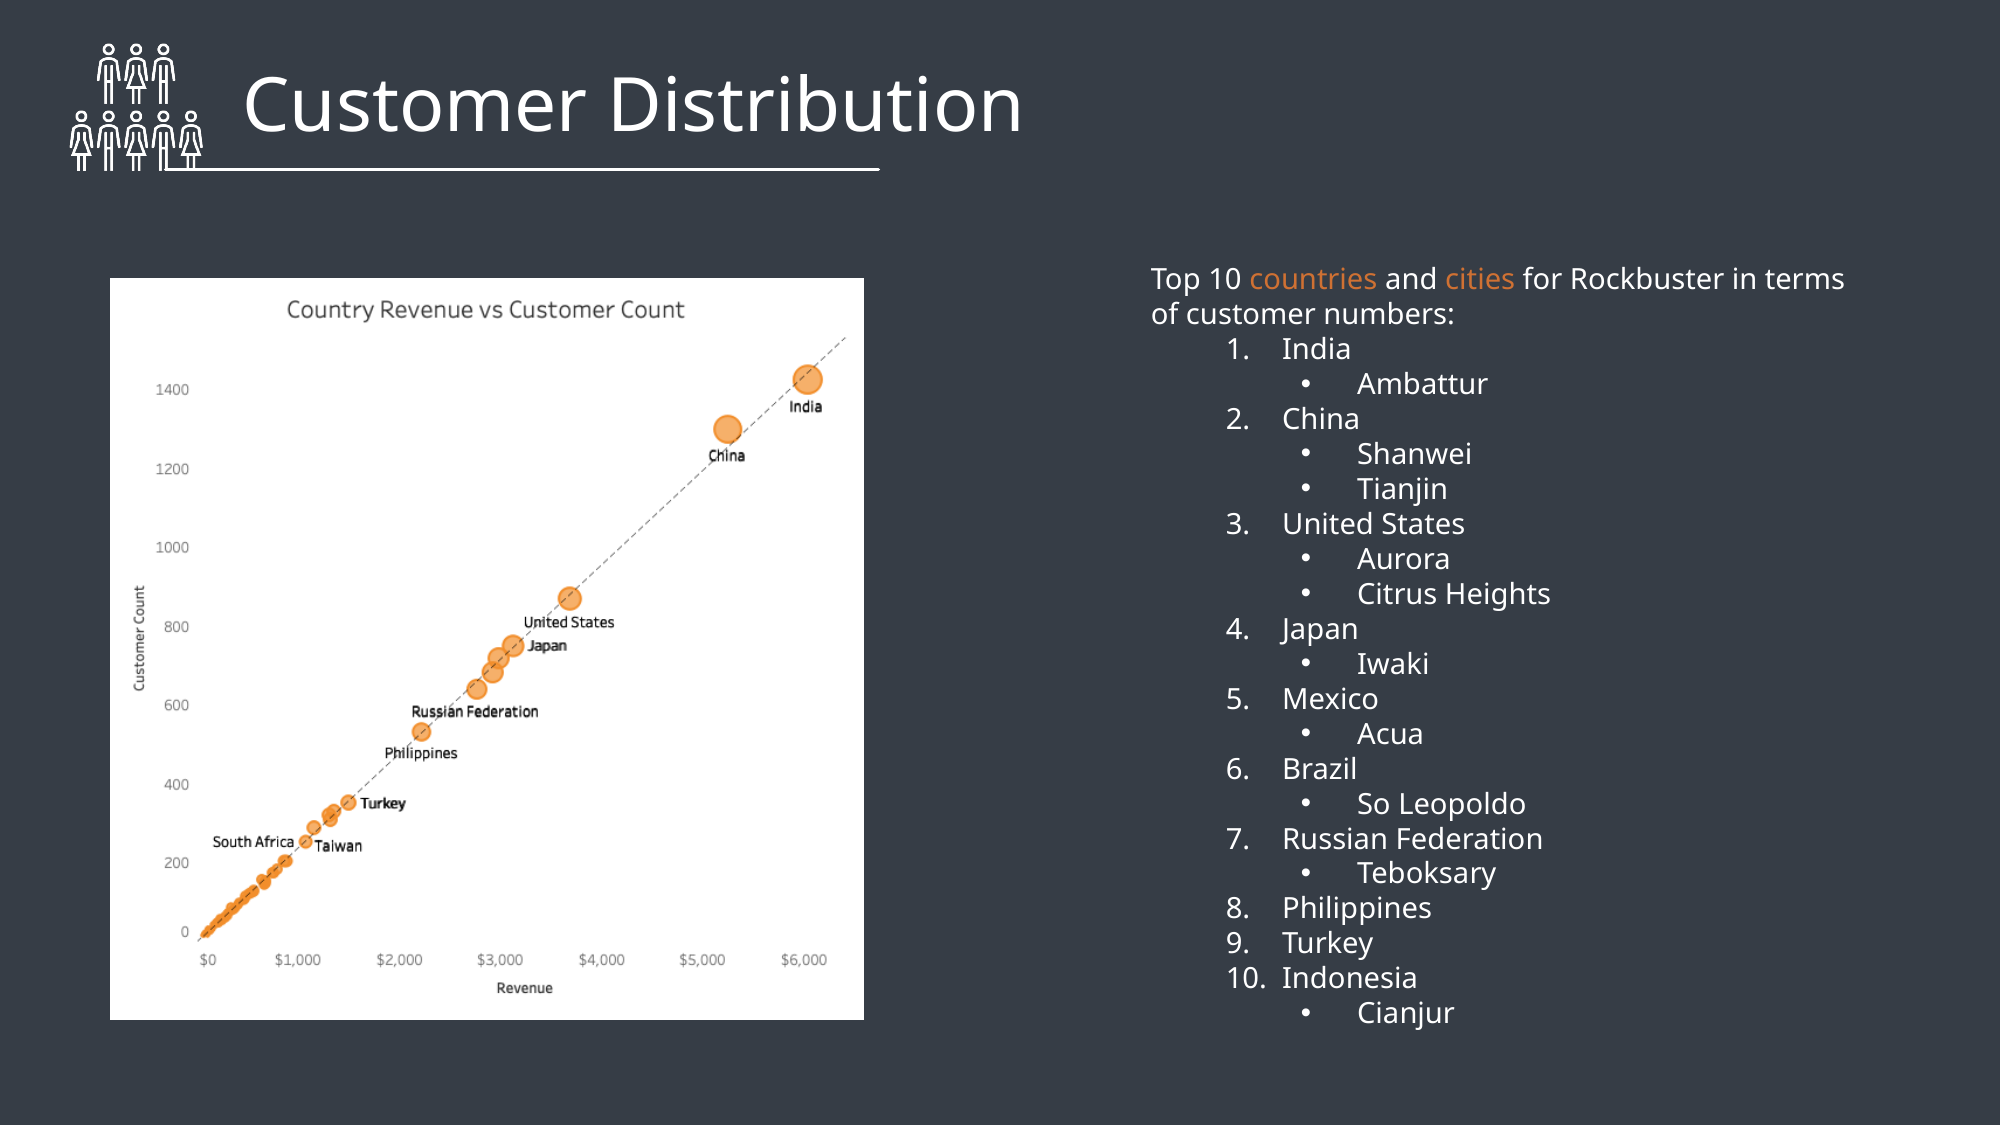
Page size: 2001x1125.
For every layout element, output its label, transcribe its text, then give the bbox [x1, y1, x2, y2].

text_box Top 10 countries and cities for Rockbuster in terms of customer numbers: India Ambattur China Shanwei Tianjin United States Aurora Citrus Heights Japan Iwaki Mexico Acua Brazil So Leopoldo Russian Federation Teboksary Philippines Turkey Indonesia Cianjur [1136, 253, 1890, 1038]
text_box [63, 34, 1060, 181]
picture [110, 278, 865, 1021]
